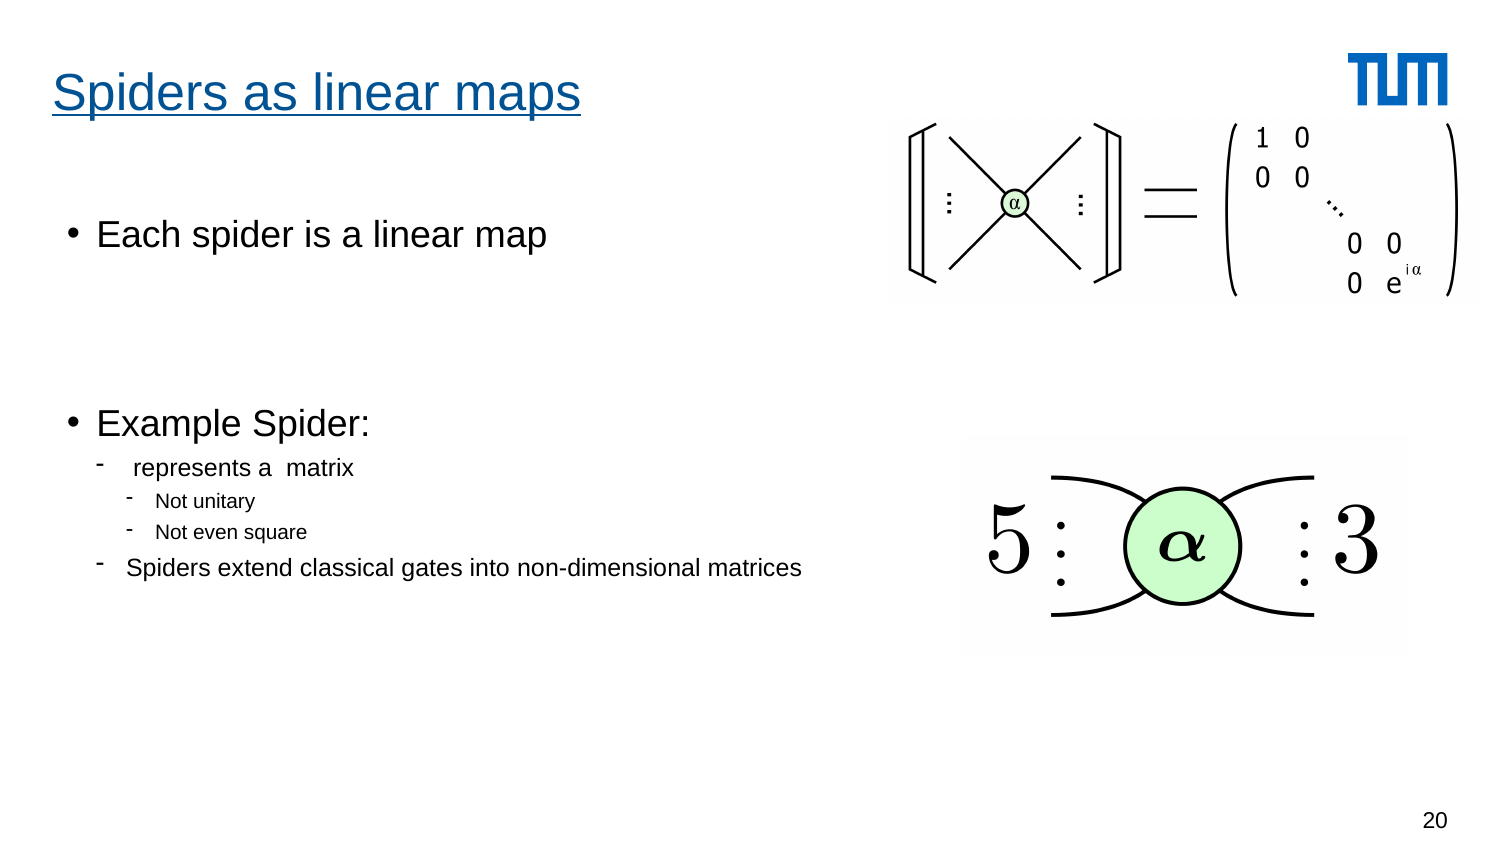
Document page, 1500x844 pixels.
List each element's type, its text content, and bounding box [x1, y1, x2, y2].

title Spiders as linear maps [51, 54, 1449, 118]
slide_number 20 [1111, 796, 1448, 842]
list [890, 116, 1478, 305]
picture [961, 435, 1407, 655]
